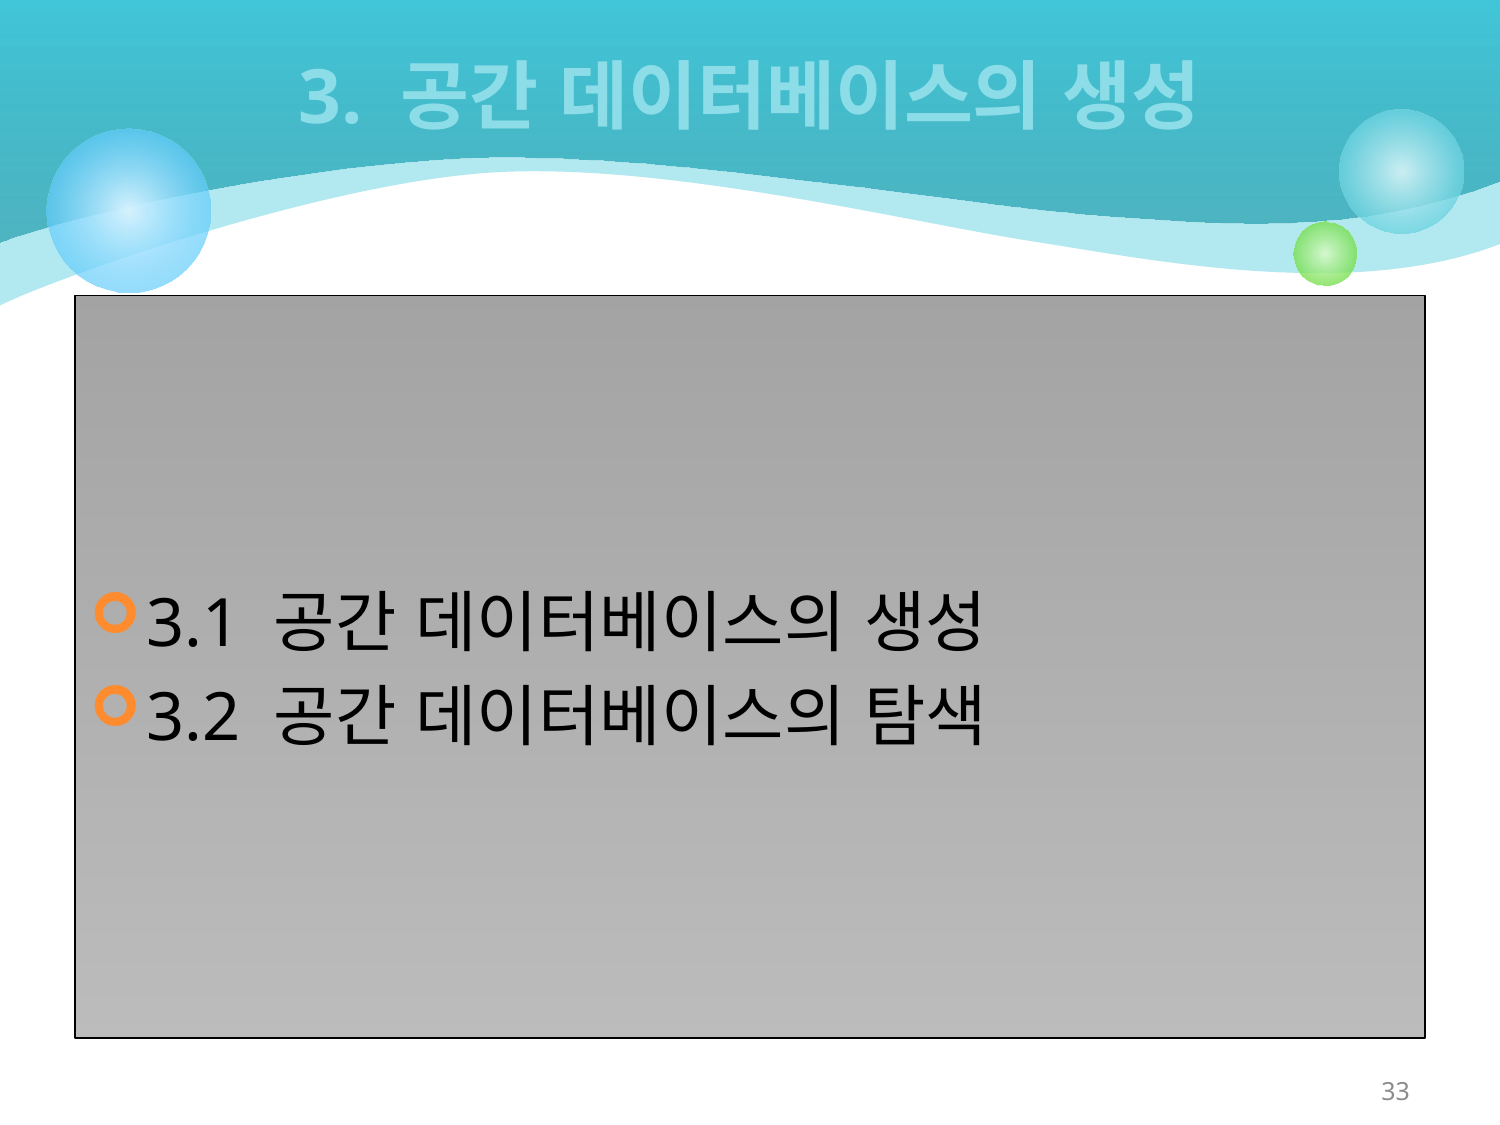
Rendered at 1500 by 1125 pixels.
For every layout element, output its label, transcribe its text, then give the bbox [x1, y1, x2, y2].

list 3.1 공간 데이터베이스의 생성 3.2 공간 데이터베이스의 탐색 [74, 295, 1426, 1039]
title 3. 공간 데이터베이스의 생성 [75, 0, 1425, 188]
slide_number 33 [1074, 1072, 1425, 1113]
